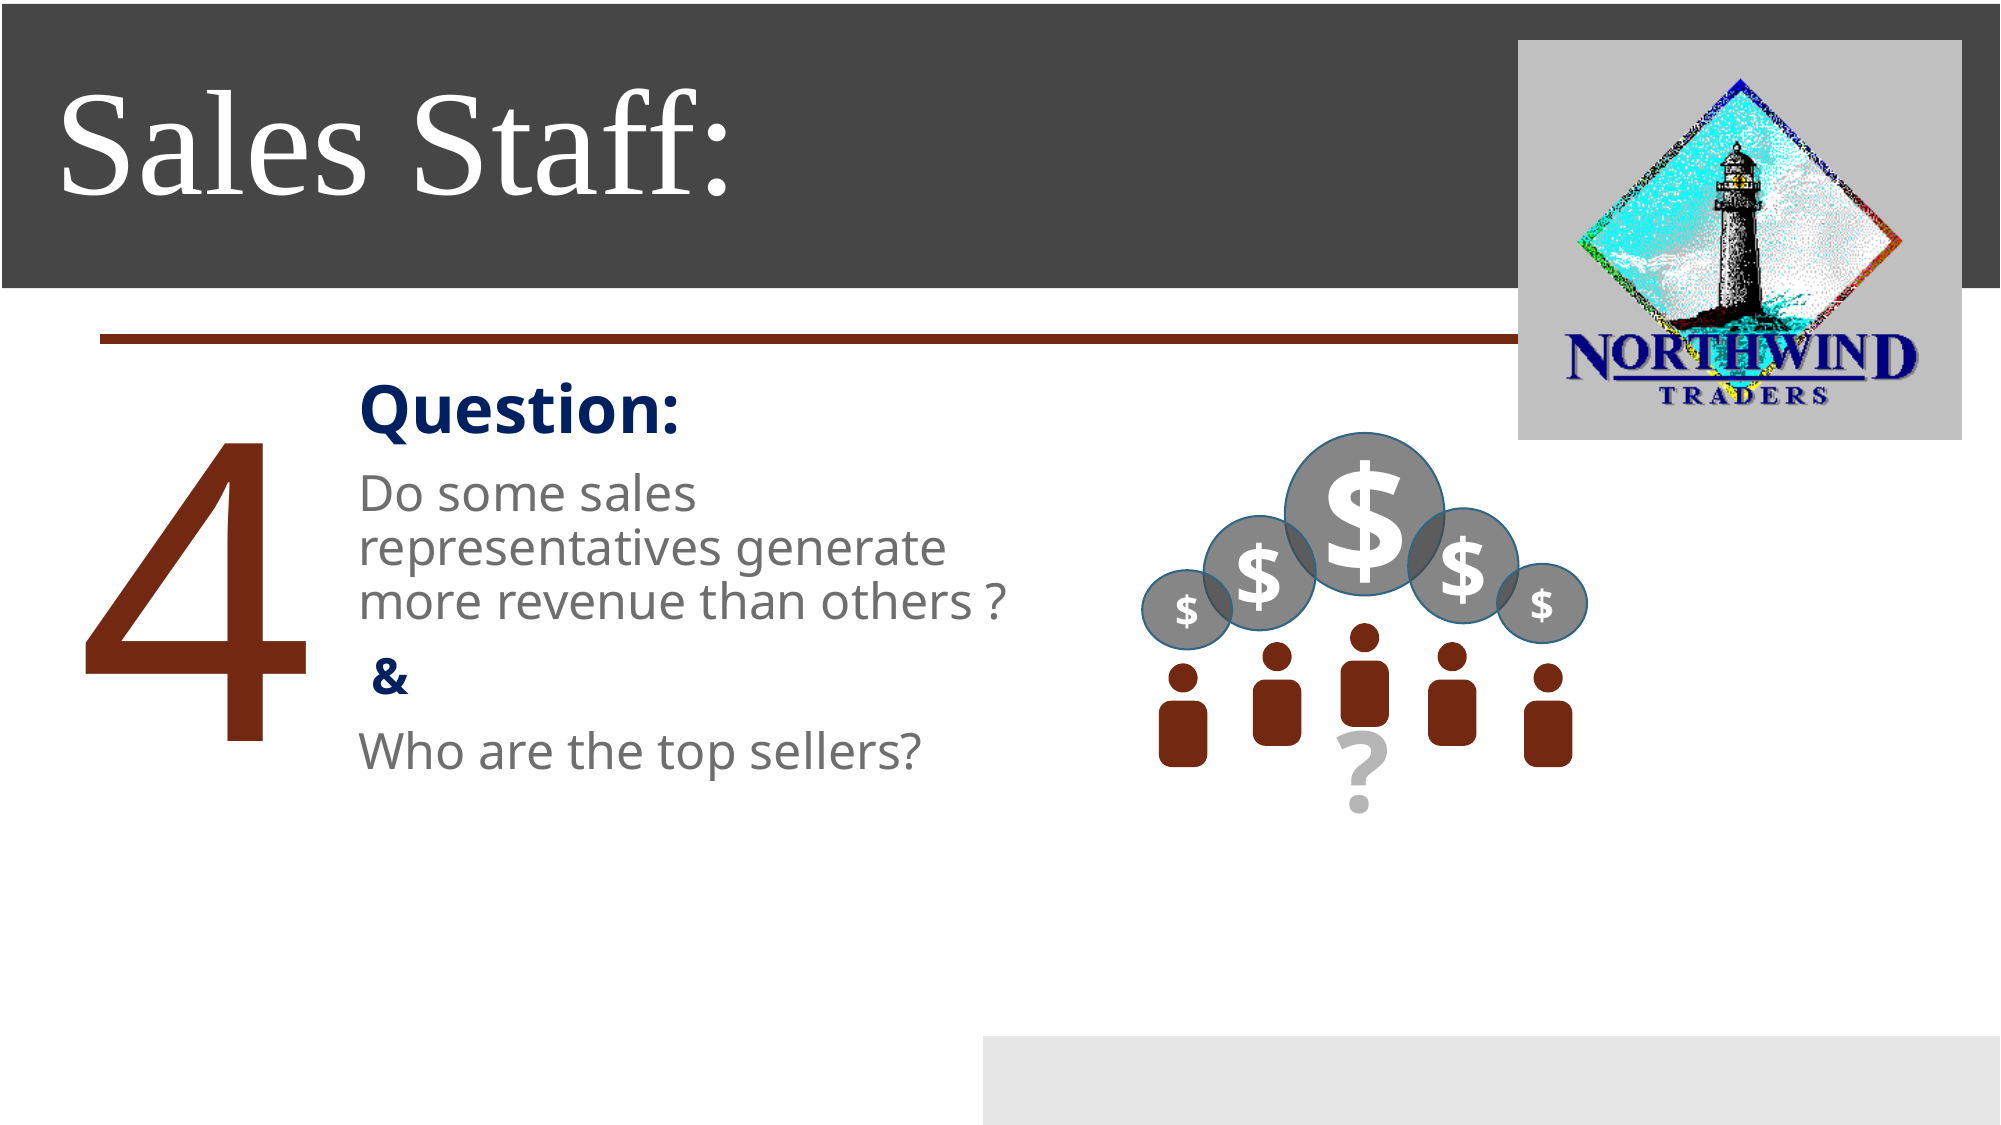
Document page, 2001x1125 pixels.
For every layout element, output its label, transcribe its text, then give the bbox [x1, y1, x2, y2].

text_box $ [1283, 431, 1446, 597]
picture [1518, 40, 1962, 440]
text_box $ [1407, 507, 1520, 625]
text_box $ [1496, 562, 1589, 645]
title Sales Staff: [2, 3, 2000, 289]
text_box 4 [62, 319, 330, 832]
text_box $ [1202, 514, 1317, 632]
text_box $ [1141, 569, 1234, 651]
text_box ? [1321, 692, 1406, 843]
text_box Question: Do some sales representatives generate more revenue than others ? & Who are the top sellers? [343, 368, 1035, 911]
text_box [1158, 663, 1208, 768]
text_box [1340, 623, 1389, 727]
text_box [1428, 642, 1477, 746]
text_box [1524, 663, 1573, 768]
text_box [1252, 642, 1302, 746]
